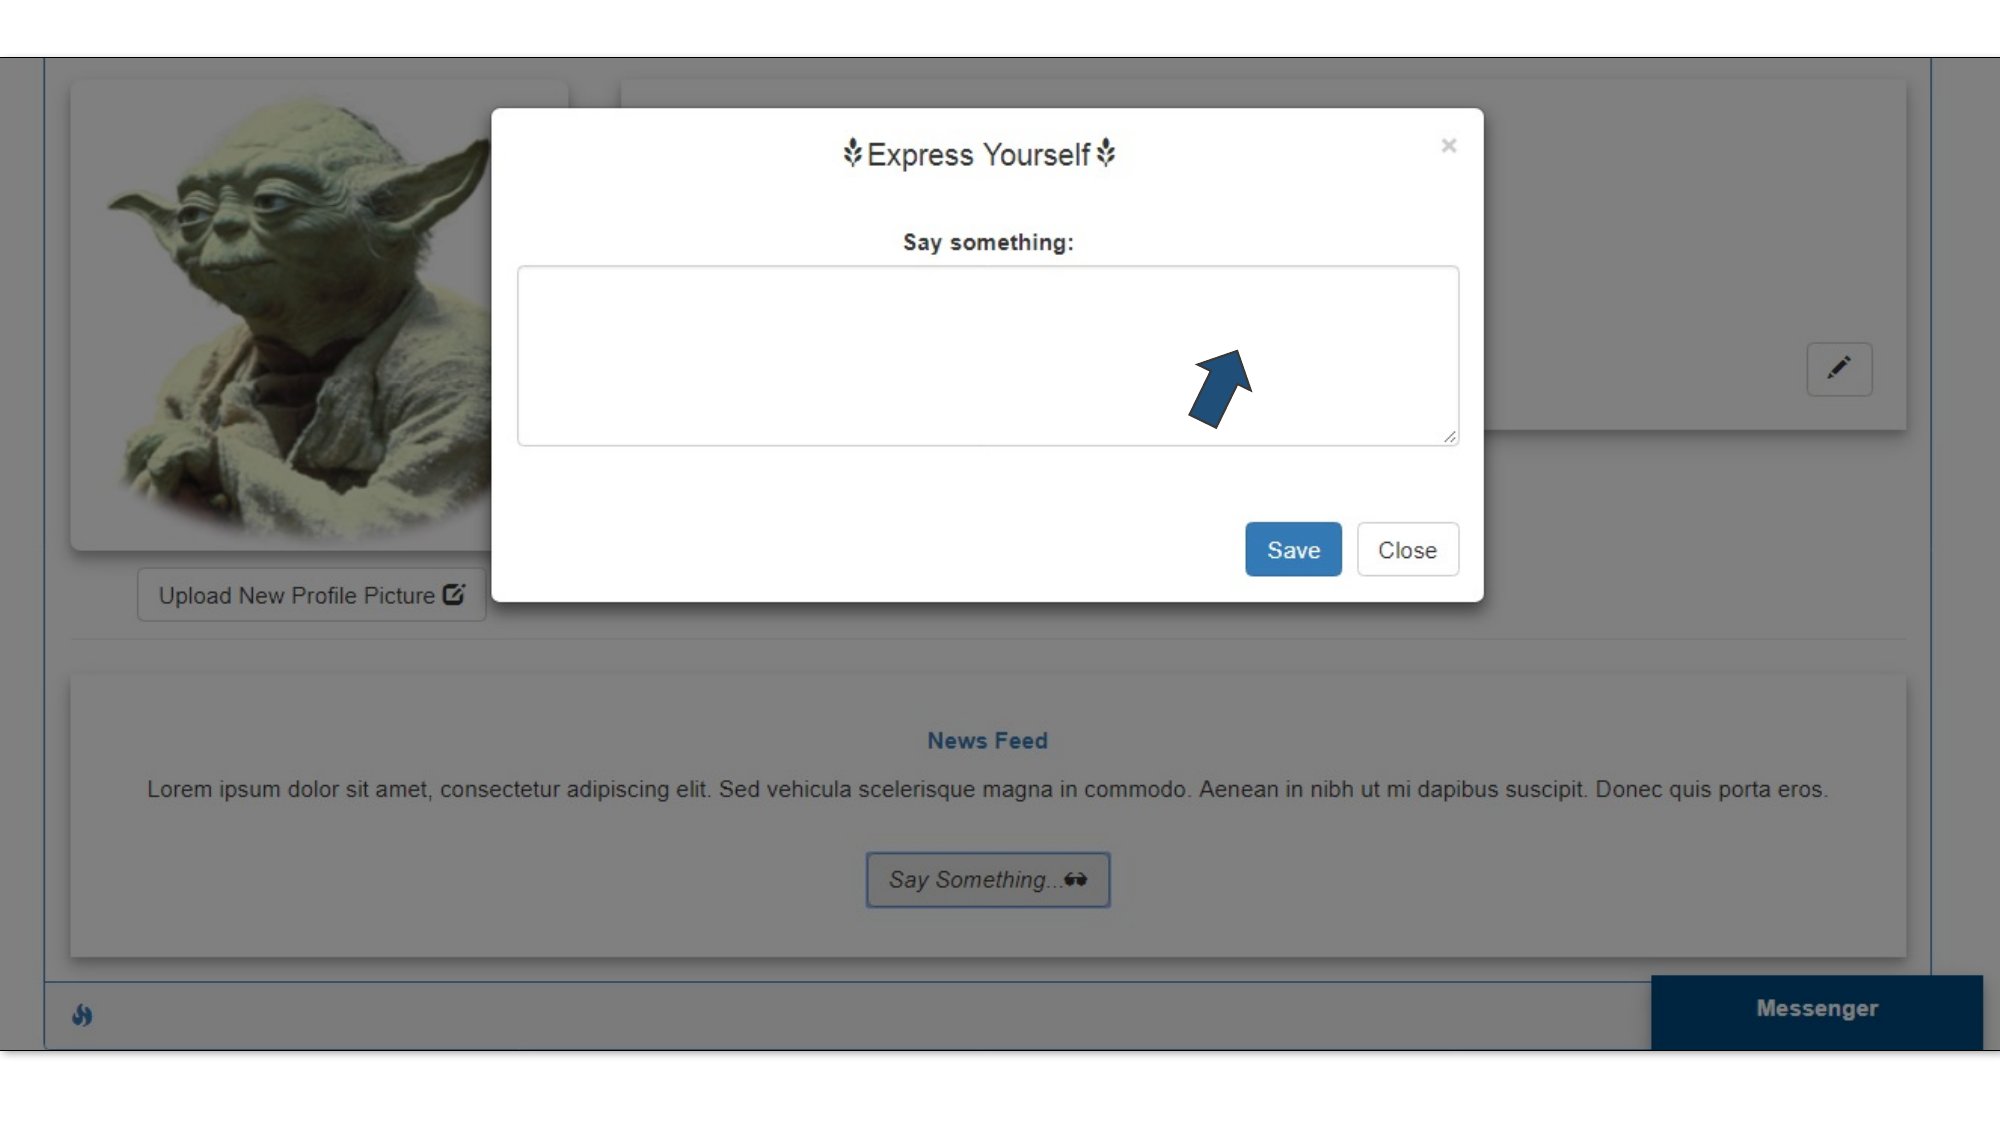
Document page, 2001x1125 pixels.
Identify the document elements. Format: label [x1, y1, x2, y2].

picture [0, 57, 2000, 1051]
